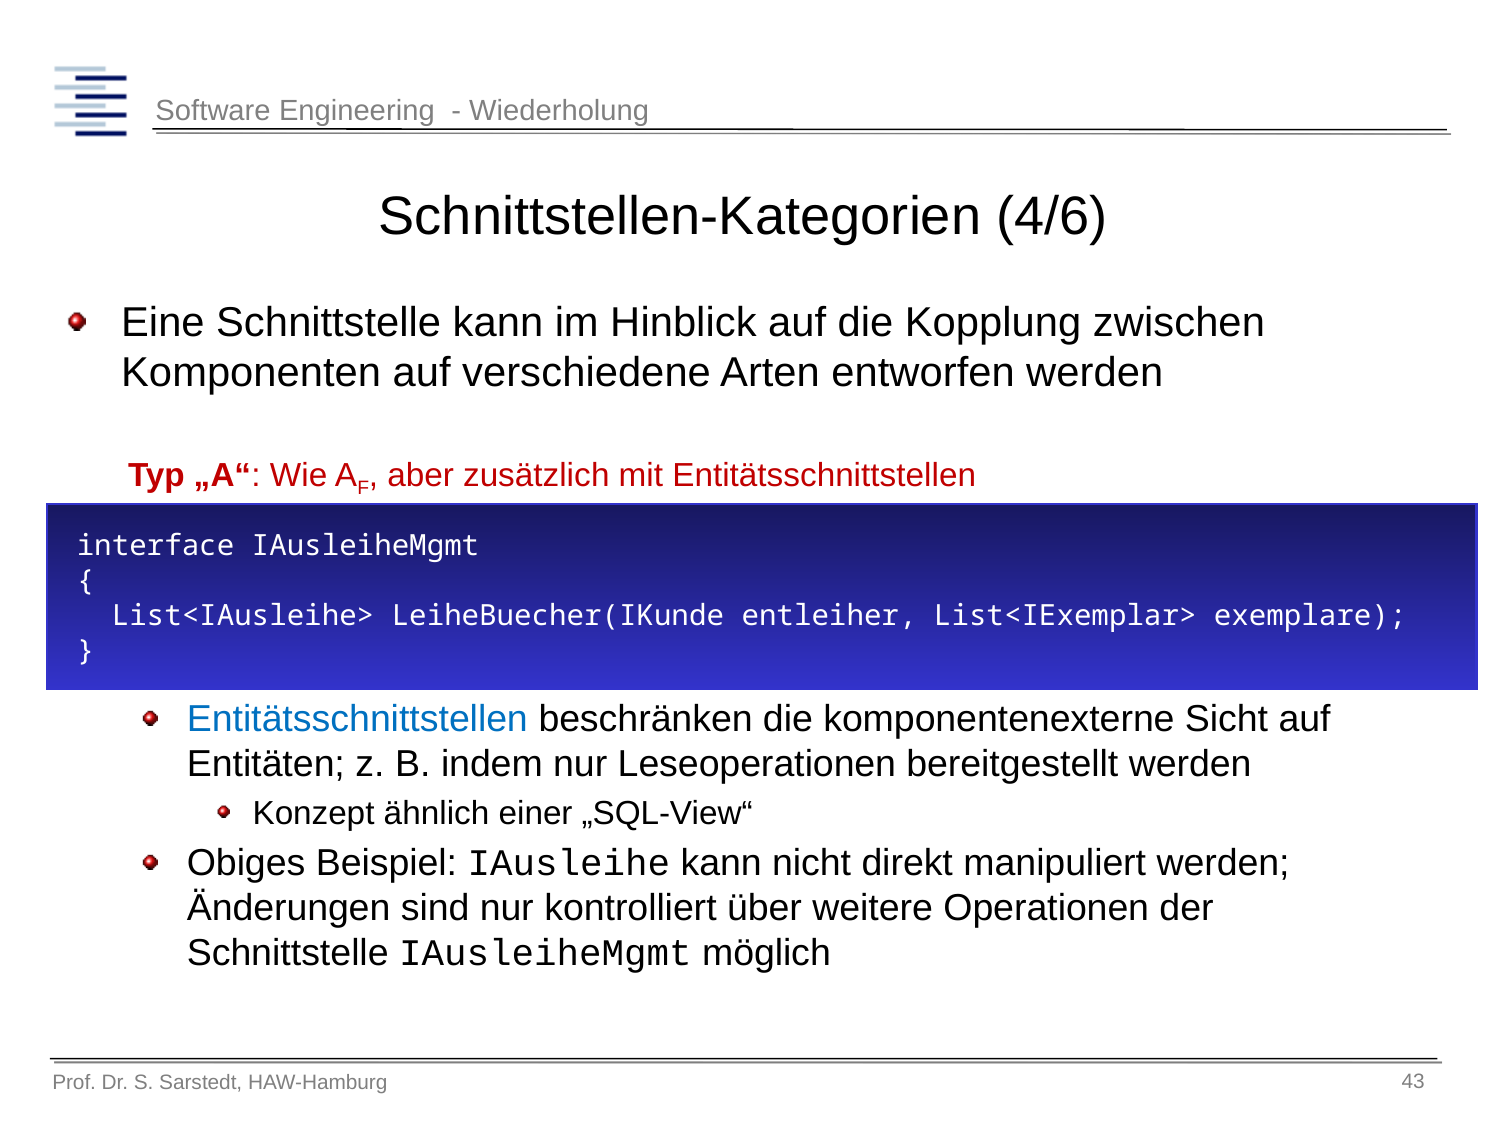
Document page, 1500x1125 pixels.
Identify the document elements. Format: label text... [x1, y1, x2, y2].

picture [140, 708, 158, 726]
title Schnittstellen-Kategorien (4/6) [49, 174, 1438, 251]
picture [140, 852, 158, 870]
list Eine Schnittstelle kann im Hinblick auf die Kopplung zwischen Komponenten auf verschiedene Arten entworfen werden Entitätsschnittstellen beschränken die komponentenexterne Sicht auf Entitäten; z. B. indem nur Leseoperationen bereitgestellt werden Konzept ähnlich einer „SQL-View“ Obiges Beispiel: IAusleihe kann nicht direkt manipuliert werden; Änderungen sind nur kontrolliert über weitere Operationen der Schnittstelle IAusleiheMgmt möglich [49, 287, 1438, 503]
text_box Typ „A“: Wie AF, aber zusätzlich mit Entitätsschnittstellen [113, 445, 993, 503]
list Eine Schnittstelle kann im Hinblick auf die Kopplung zwischen Komponenten auf verschiedene Arten entworfen werden Entitätsschnittstellen beschränken die komponentenexterne Sicht auf Entitäten; z. B. indem nur Leseoperationen bereitgestellt werden Konzept ähnlich einer „SQL-View“ Obiges Beispiel: IAusleihe kann nicht direkt manipuliert werden; Änderungen sind nur kontrolliert über weitere Operationen der Schnittstelle IAusleiheMgmt möglich [49, 689, 1438, 1048]
picture [65, 309, 86, 331]
picture [46, 58, 141, 148]
text_box interface IAusleiheMgmt { List<IAusleihe> LeiheBuecher(IKunde entleiher, List<IExemplar> exemplare); } [46, 503, 1477, 689]
picture [215, 803, 230, 818]
